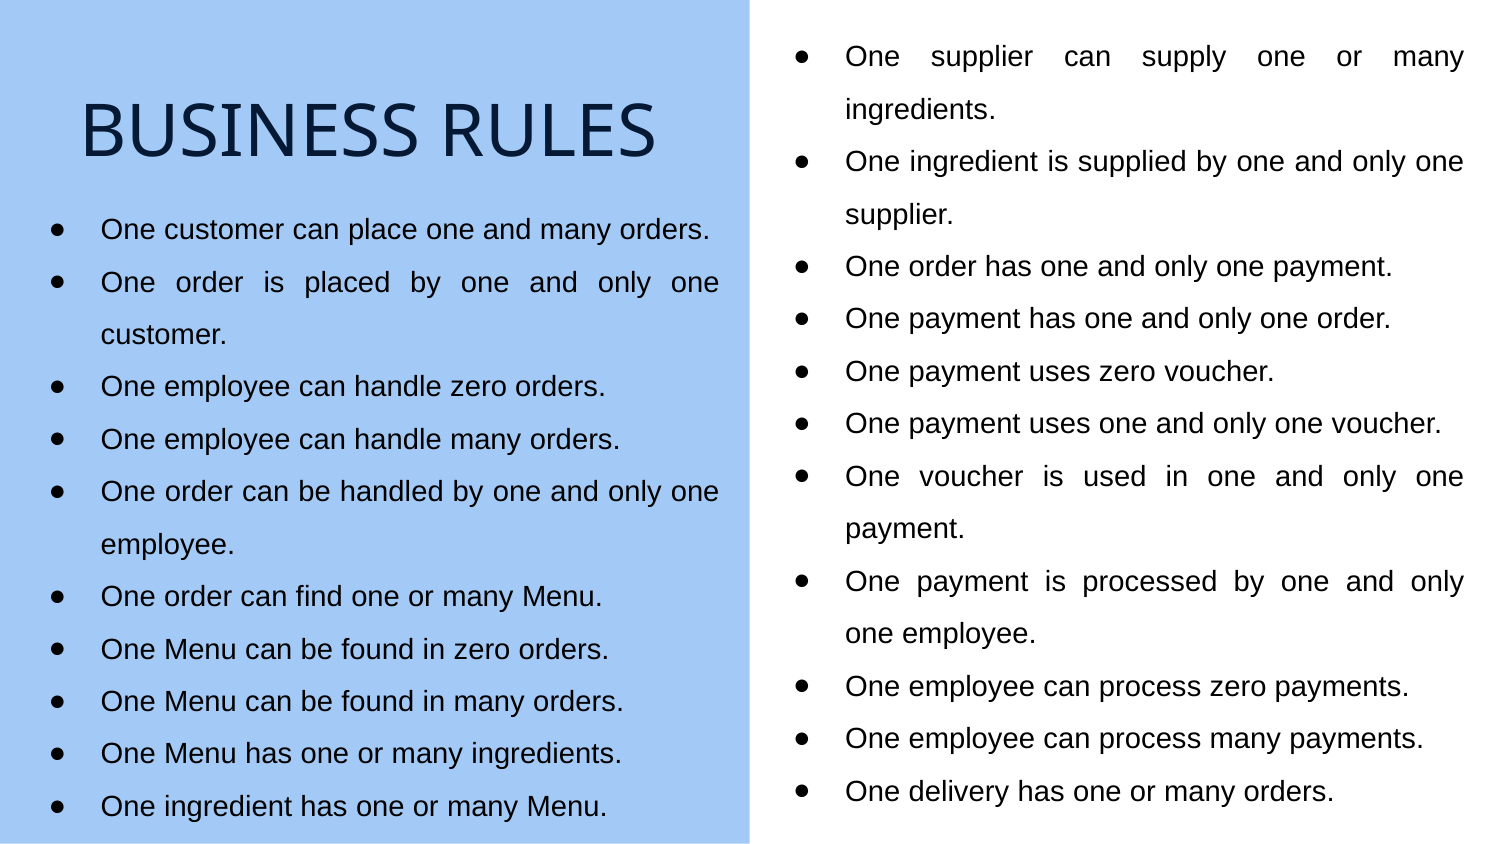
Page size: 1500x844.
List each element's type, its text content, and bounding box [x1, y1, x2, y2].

title BUSINESS RULES [64, 68, 686, 177]
list One customer can place one and many orders. One order is placed by one and only one customer. One employee can handle zero orders. One employee can handle many orders. One order can be handled by one and only one employee. One order can find one or many Menu. One Menu can be found in zero orders. One Menu can be found in many orders. One Menu has one or many ingredients. One ingredient has one or many Menu. [10, 177, 736, 782]
list One supplier can supply one or many ingredients. One ingredient is supplied by one and only one supplier. One order has one and only one payment. One payment has one and only one order. One payment uses zero voucher. One payment uses one and only one voucher. One voucher is used in one and only one payment. One payment is processed by one and only one employee. One employee can process zero payments. One employee can process many payments. One delivery has one or many orders. [755, 0, 1481, 782]
